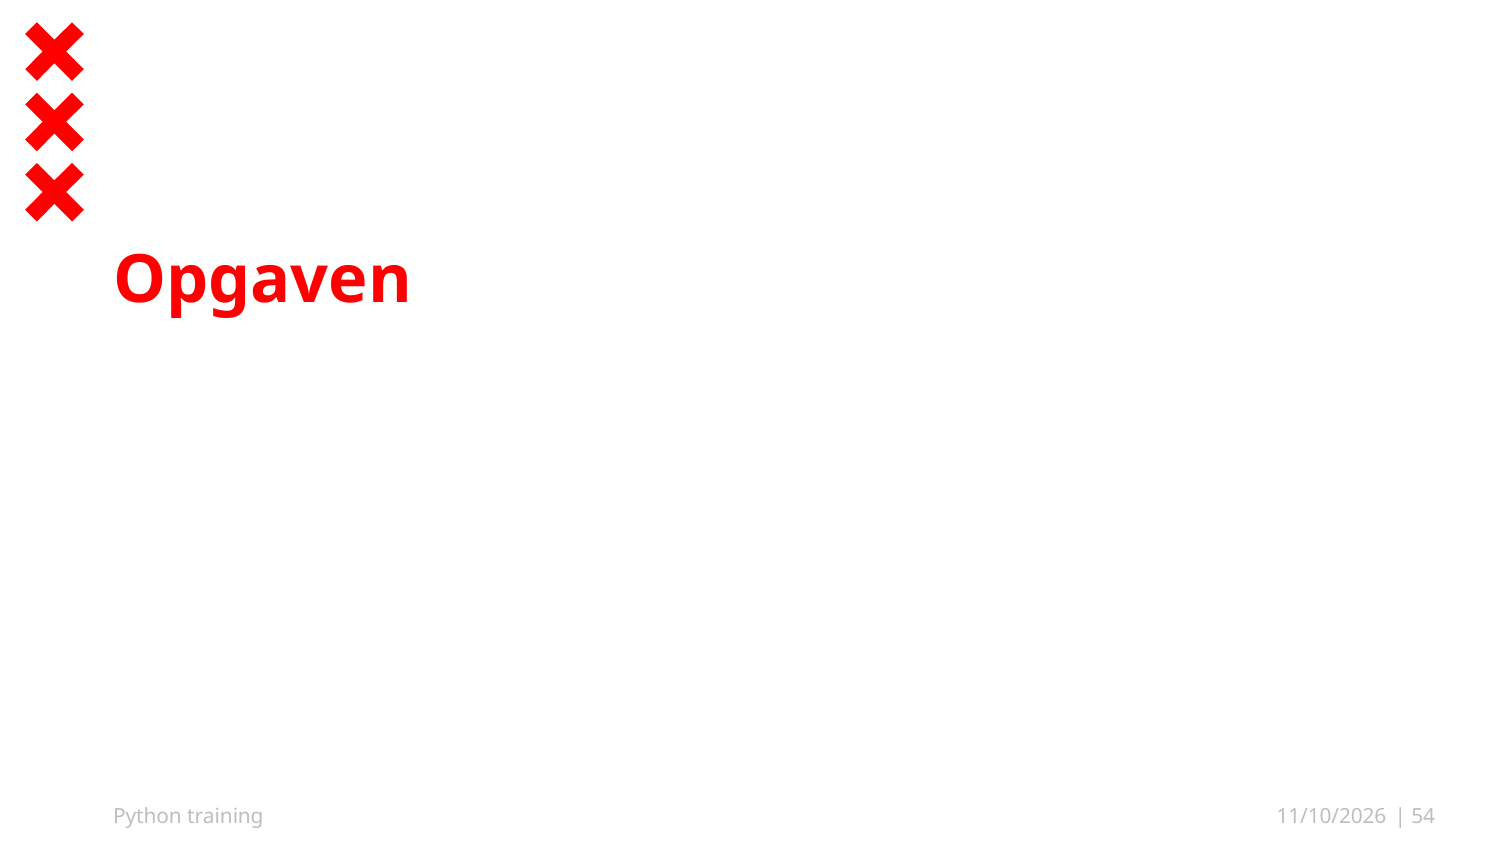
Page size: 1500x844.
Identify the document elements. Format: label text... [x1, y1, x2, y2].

footer Python training [113, 802, 1129, 833]
slide_number | 54 [1394, 802, 1442, 833]
title Opgaven [113, 235, 1442, 396]
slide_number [1262, 802, 1387, 833]
